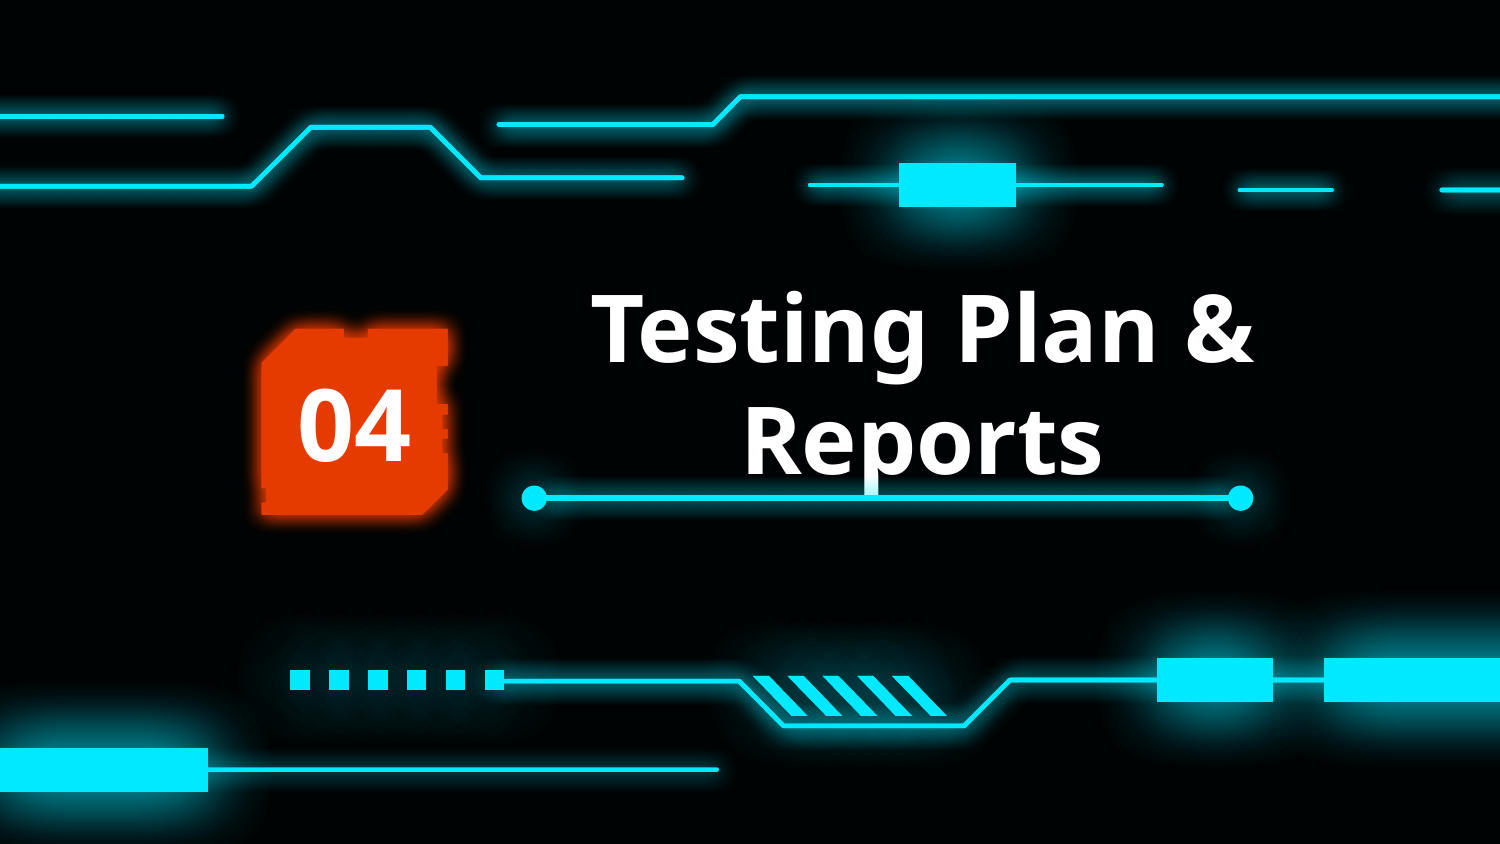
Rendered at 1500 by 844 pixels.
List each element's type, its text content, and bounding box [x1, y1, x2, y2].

title Testing Plan & Reports [534, 325, 1311, 437]
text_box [261, 328, 448, 515]
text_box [522, 486, 1252, 510]
